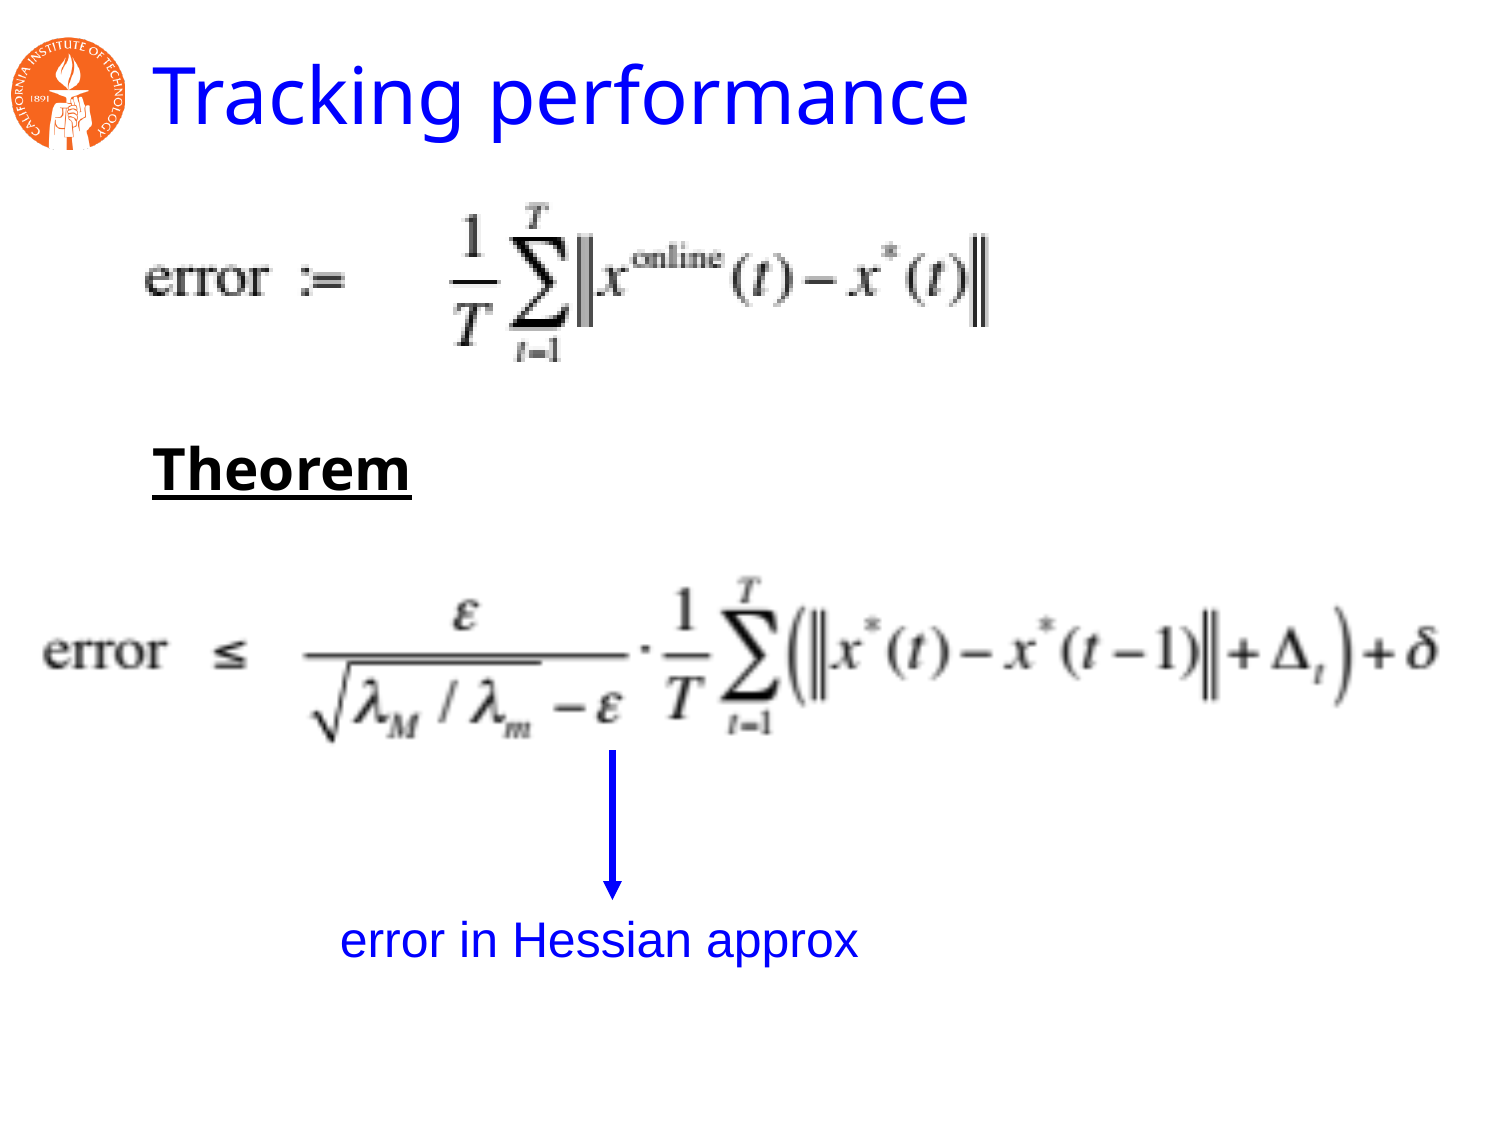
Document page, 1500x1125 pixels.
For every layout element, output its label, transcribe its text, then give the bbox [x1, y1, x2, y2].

text_box Theorem [137, 425, 1450, 675]
title Tracking performance [137, 37, 1463, 176]
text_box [37, 562, 1444, 752]
text_box error in Hessian approx [324, 899, 975, 975]
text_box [137, 187, 989, 367]
